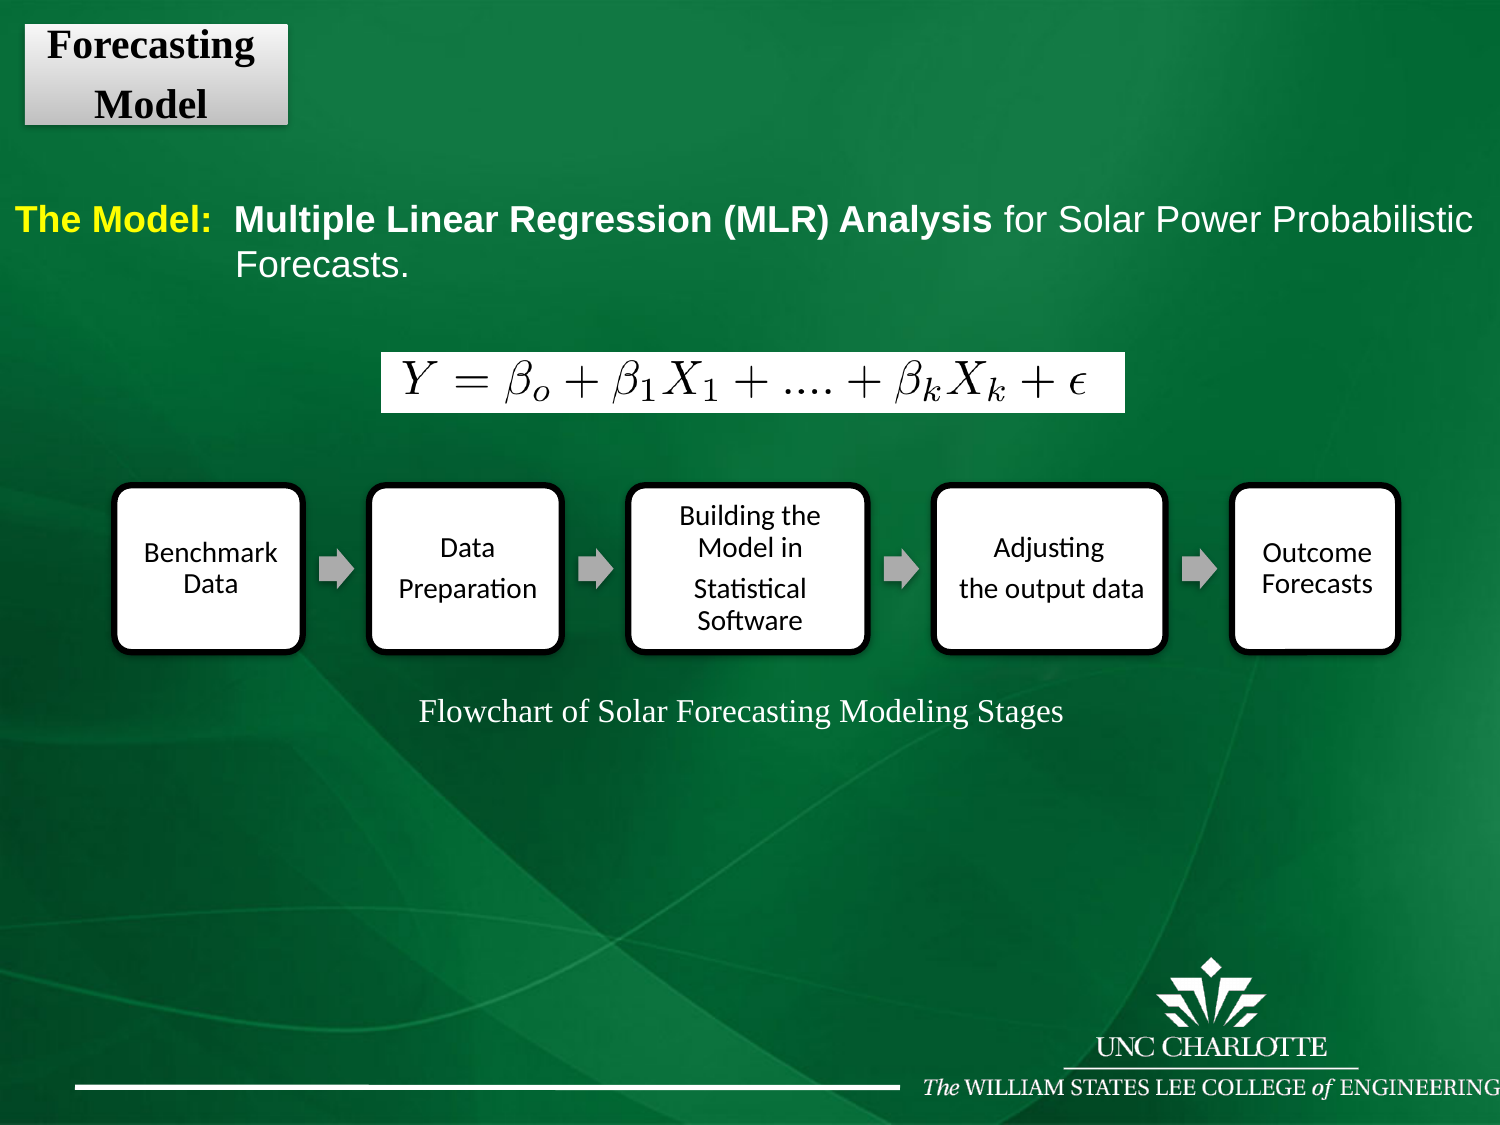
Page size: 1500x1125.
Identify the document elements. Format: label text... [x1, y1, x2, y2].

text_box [112, 449, 1401, 688]
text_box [24, 24, 288, 126]
picture [0, 293, 1500, 1125]
text_box The Model: Multiple Linear Regression (MLR) Analysis for Solar Power Probabilistic Forecasts. [0, 187, 1500, 293]
picture [0, 0, 1500, 187]
text_box Flowchart of Solar Forecasting Modeling Stages [403, 697, 1080, 737]
